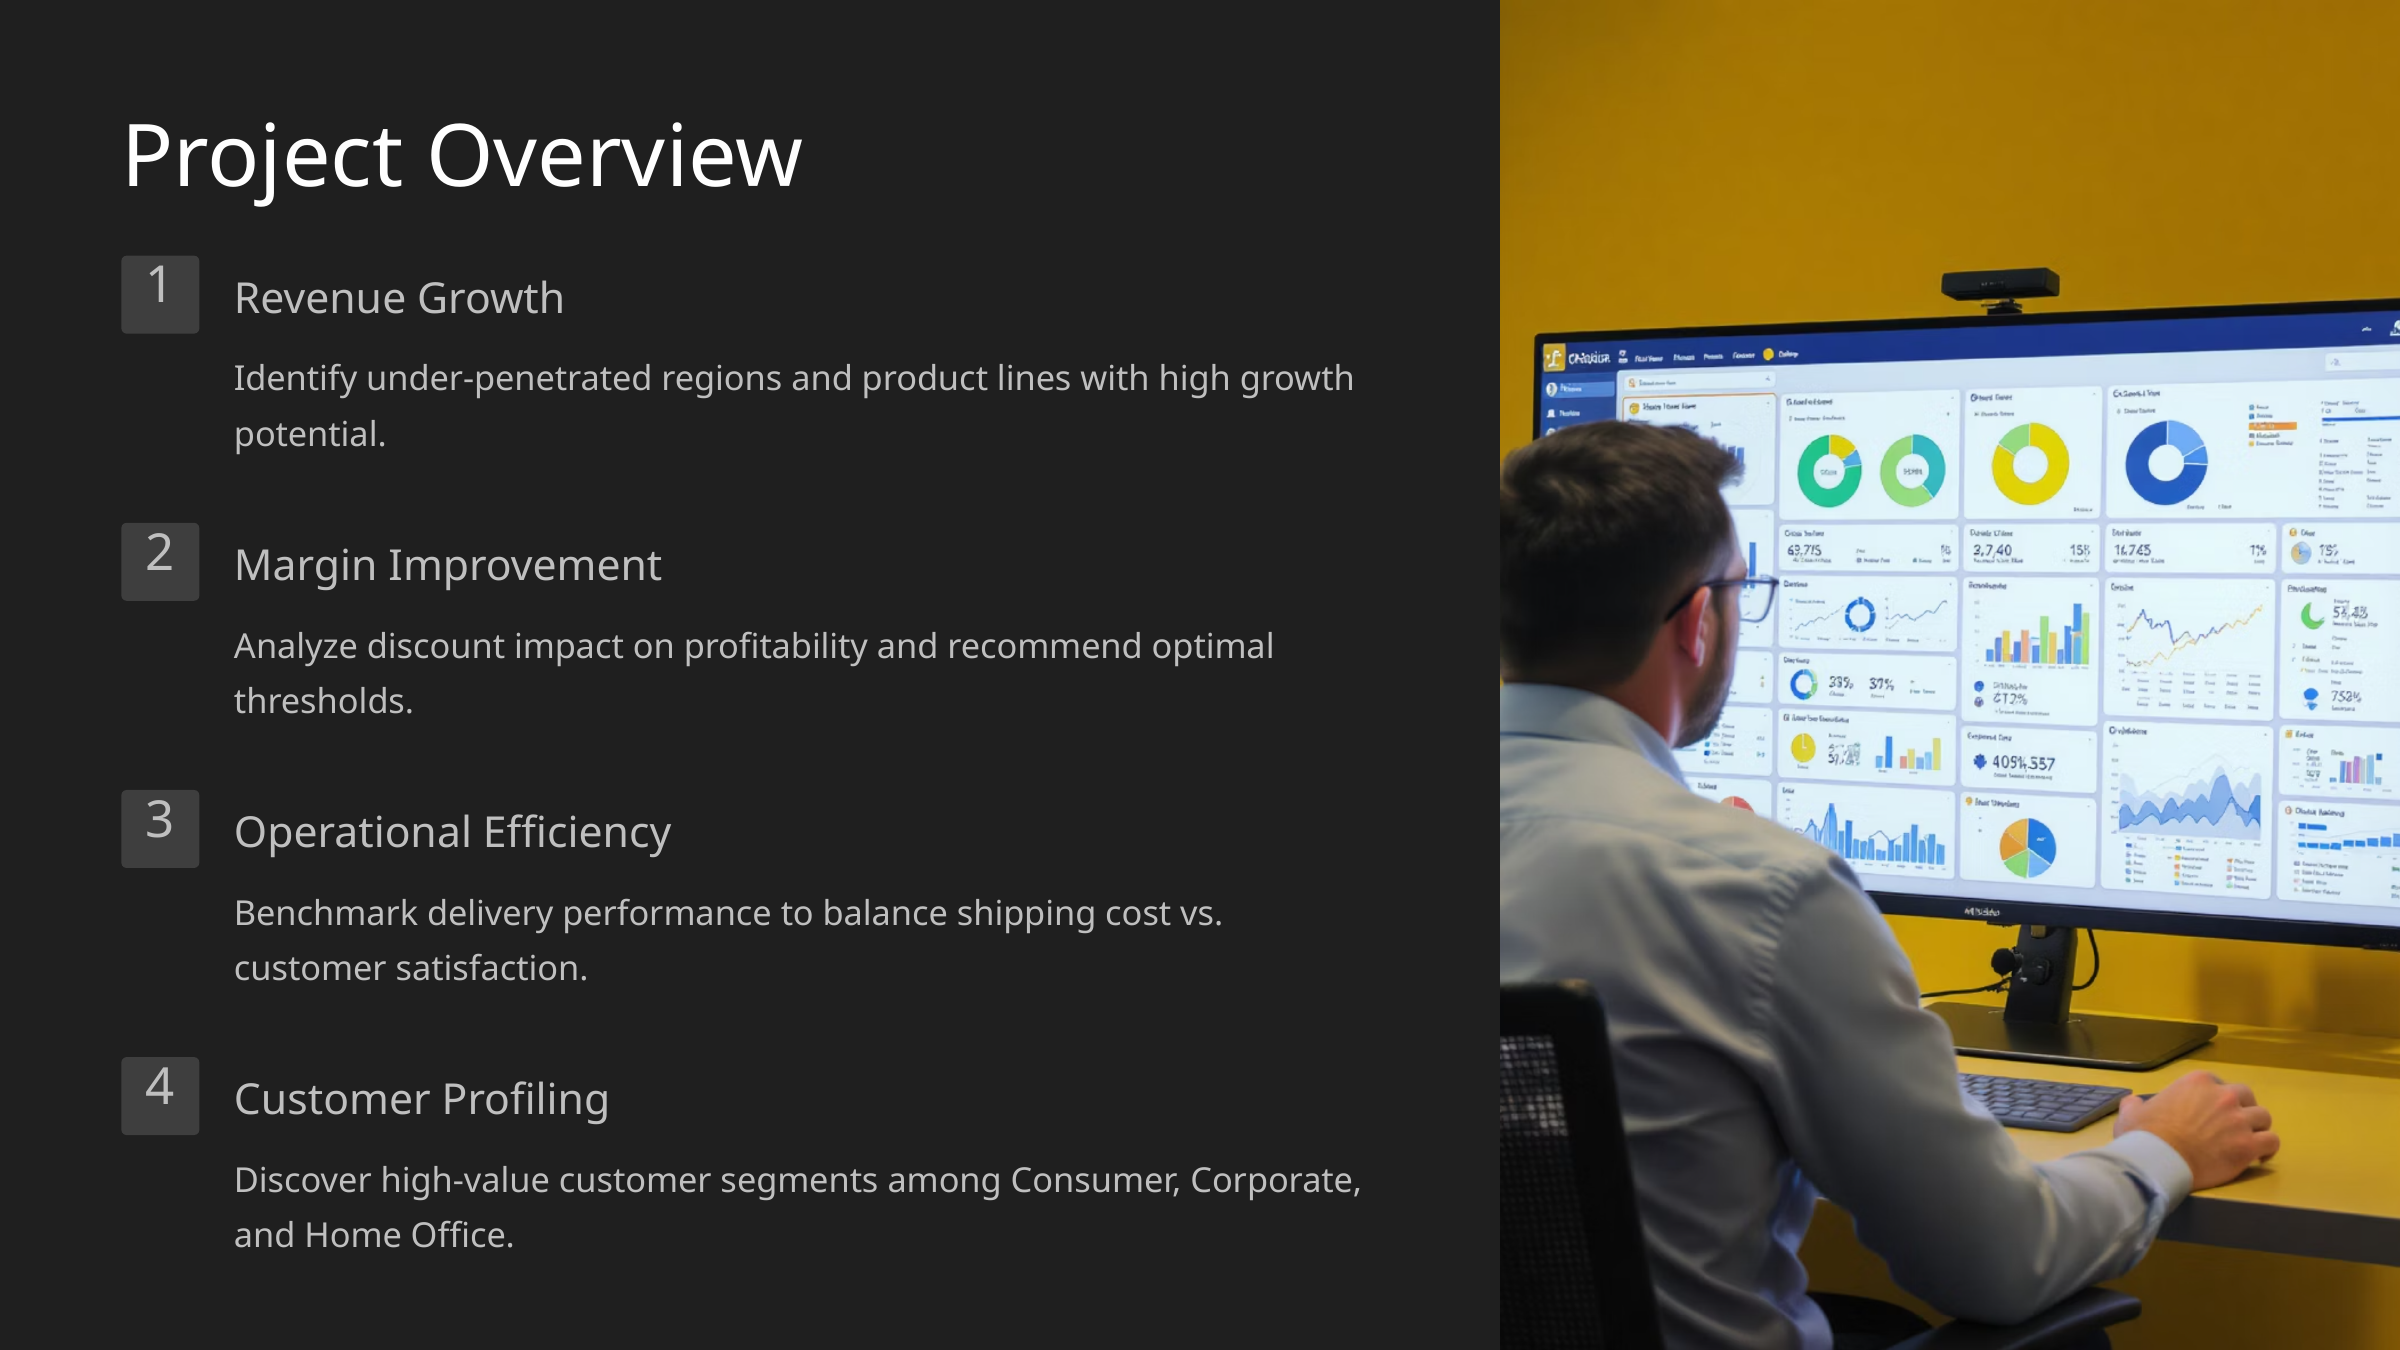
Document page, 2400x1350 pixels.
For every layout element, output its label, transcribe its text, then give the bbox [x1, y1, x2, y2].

text_box [121, 522, 200, 601]
text_box 3 [134, 796, 187, 862]
text_box Operational Efficiency [233, 801, 680, 856]
text_box Identify under-penetrated regions and product lines with high growth potential. [233, 342, 1379, 454]
text_box 1 [134, 262, 187, 328]
text_box Benchmark delivery performance to balance shipping cost vs. customer satisfaction. [233, 876, 1379, 988]
text_box Project Overview [121, 95, 989, 204]
text_box [121, 789, 200, 868]
text_box Customer Profiling [234, 1069, 668, 1124]
text_box 2 [134, 529, 187, 595]
text_box [121, 1057, 200, 1136]
text_box [121, 255, 200, 334]
picture [1499, 0, 2400, 1350]
text_box Revenue Growth [234, 267, 668, 322]
text_box Margin Improvement [234, 534, 668, 589]
text_box Discover high-value customer segments among Consumer, Corporate, and Home Office. [233, 1143, 1379, 1255]
text_box 4 [134, 1063, 187, 1129]
text_box Analyze discount impact on profitability and recommend optimal thresholds. [233, 609, 1379, 721]
